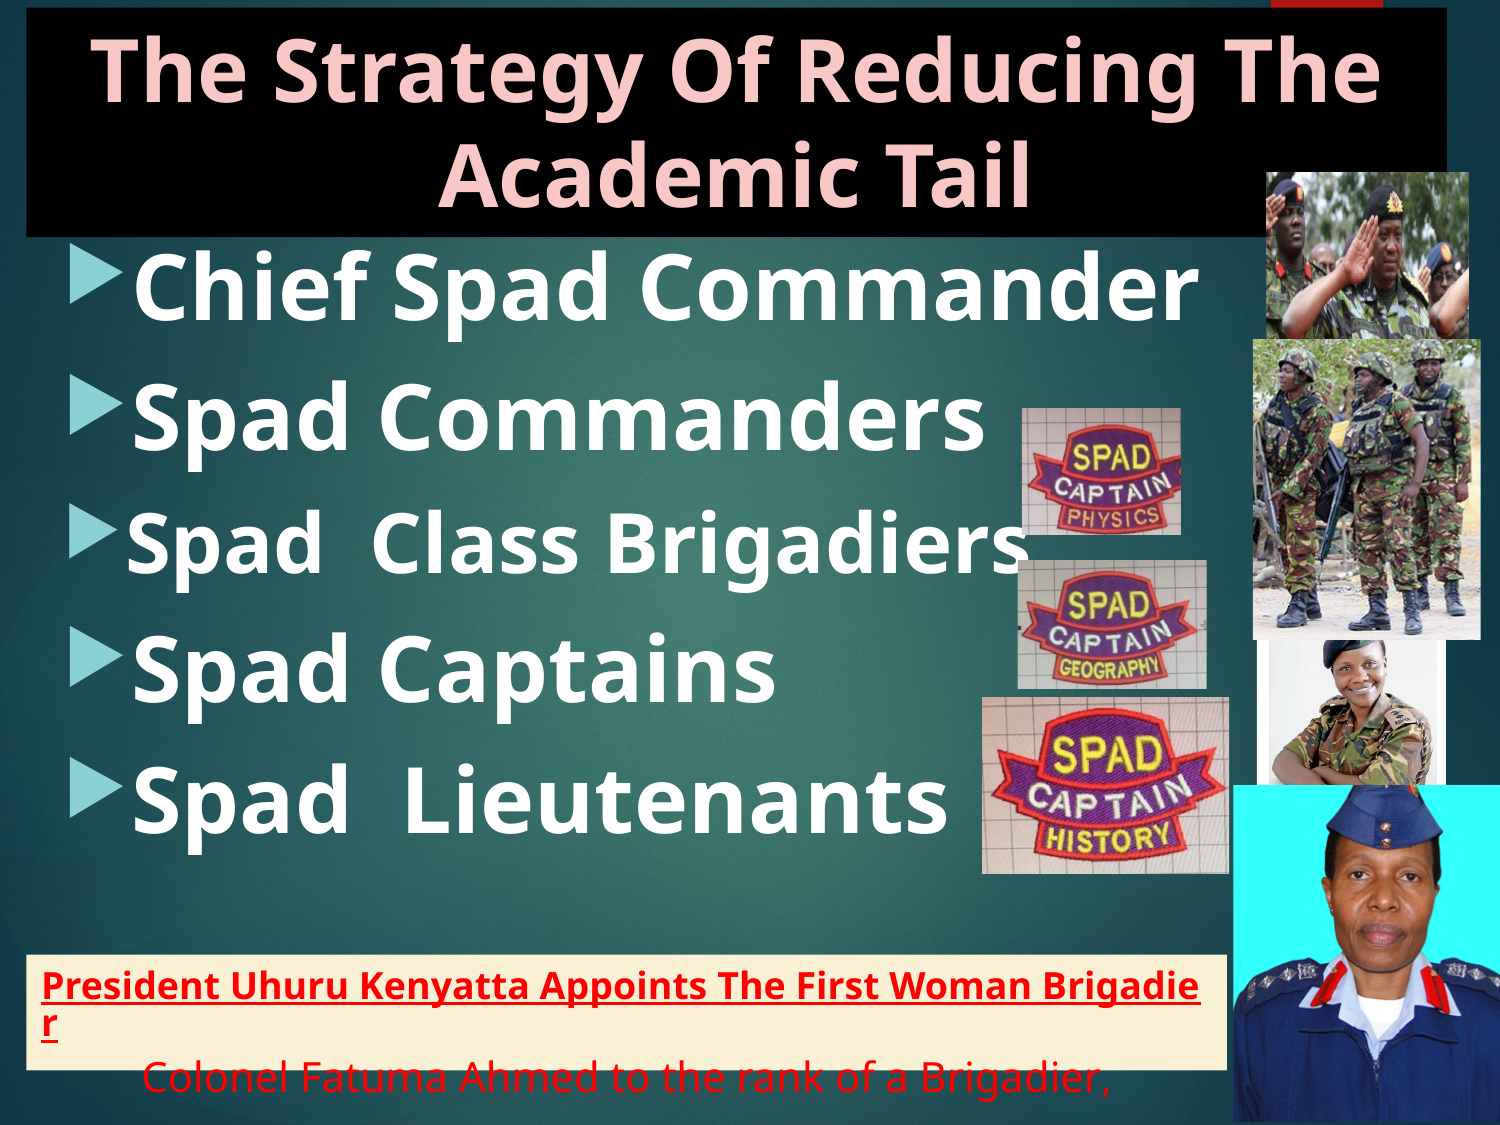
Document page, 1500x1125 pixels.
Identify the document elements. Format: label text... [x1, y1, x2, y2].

picture [982, 391, 1230, 910]
slide_number 22 [1273, 48, 1378, 170]
title The Strategy Of Reducing The Academic Tail [26, 7, 1447, 238]
picture [1233, 171, 1500, 1122]
list Chief Spad Commander Spad Commanders Spad Class Brigadiers Spad Captains Spad Lieutenants [48, 220, 1260, 942]
text_box President Uhuru Kenyatta Appoints The First Woman Brigadier Colonel Fatuma Ahmed to the rank of a Brigadier, [26, 954, 1227, 1071]
